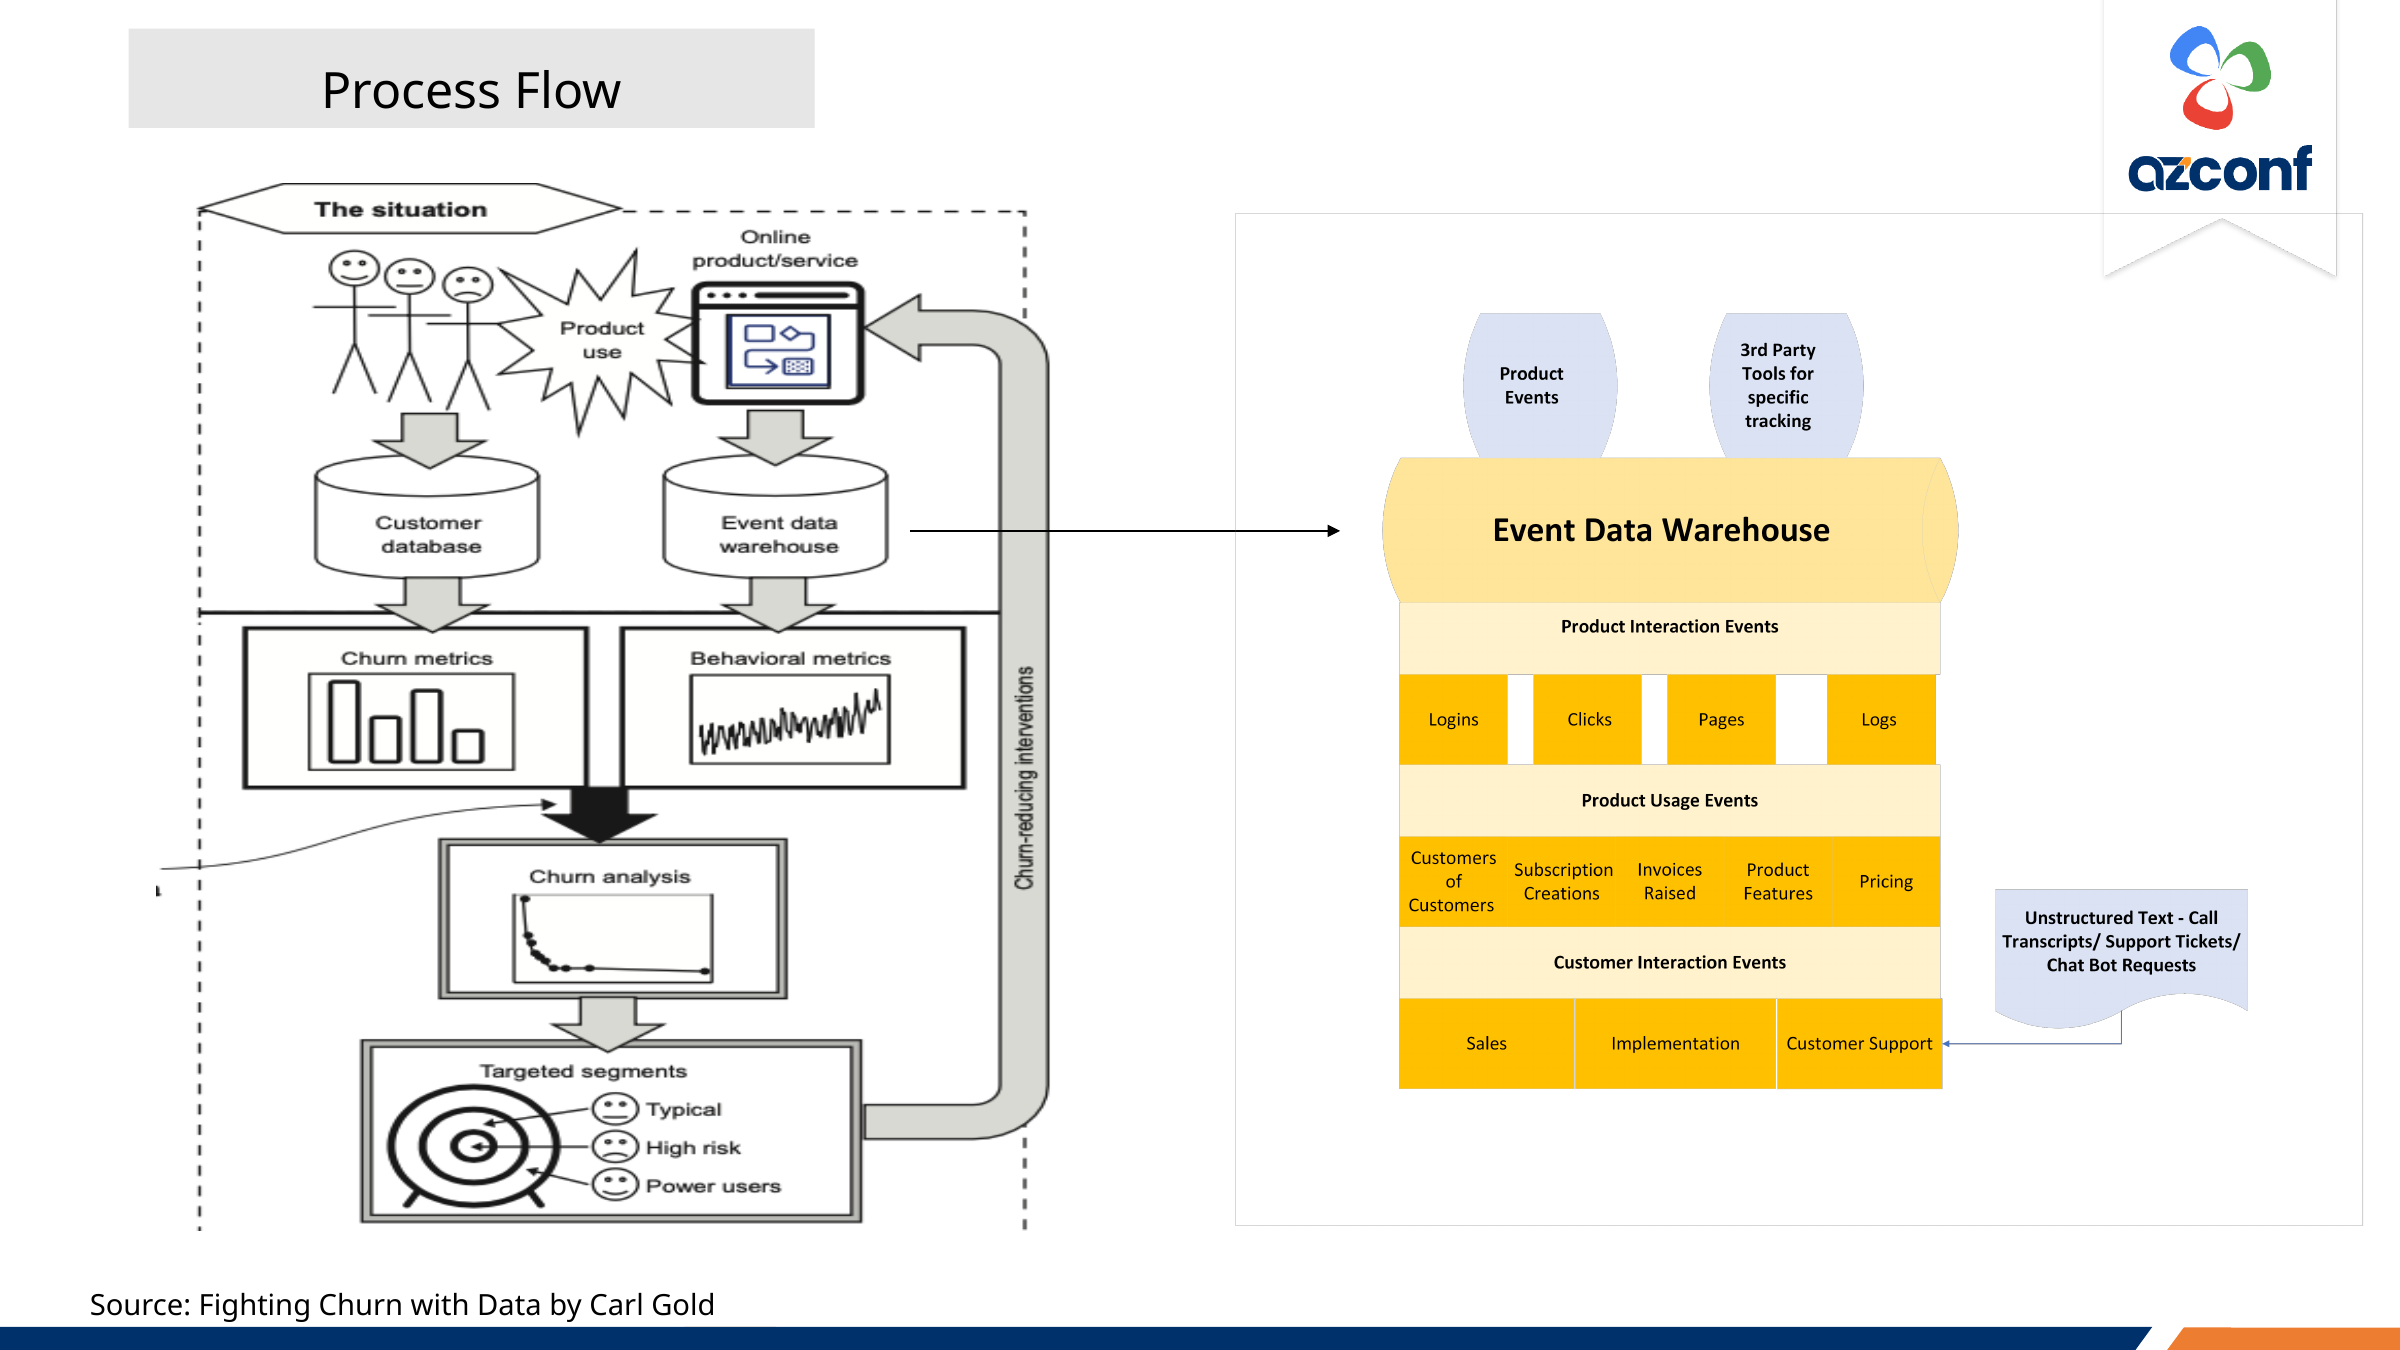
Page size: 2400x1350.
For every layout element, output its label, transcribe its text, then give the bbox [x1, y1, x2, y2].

picture [156, 183, 1083, 1231]
text_box Source: Fighting Churn with Data by Carl Gold [89, 1286, 931, 1322]
text_box Process Flow [128, 28, 815, 128]
picture [1230, 0, 2369, 1231]
